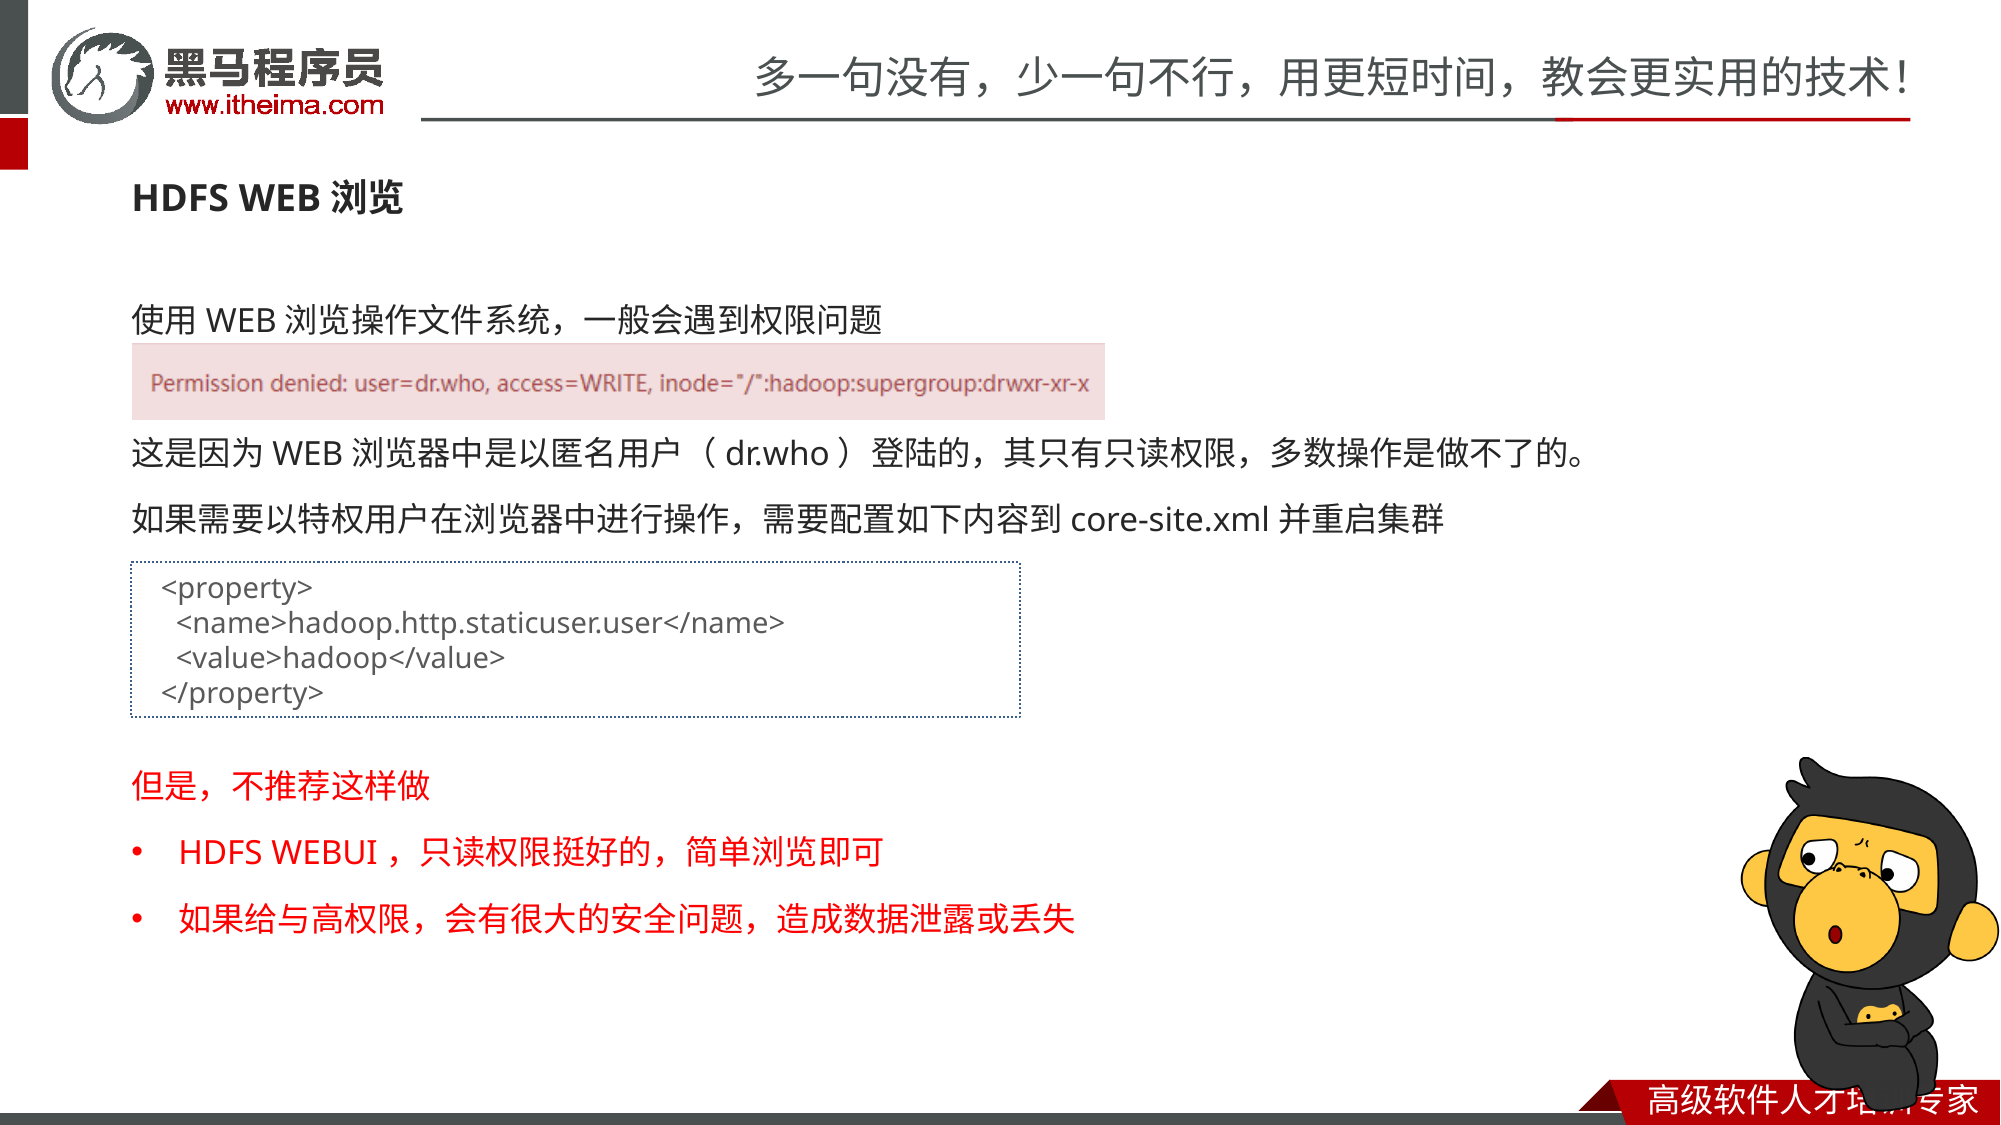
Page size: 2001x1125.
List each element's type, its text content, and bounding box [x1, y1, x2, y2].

picture [1680, 757, 2000, 1125]
list HDFS WEB浏览 [116, 154, 1872, 239]
picture [50, 26, 384, 125]
list 使用WEB浏览操作文件系统，一般会遇到权限问题 这是因为WEB浏览器中是以匿名用户（dr.who）登陆的，其只有只读权限，多数操作是做不了的。 如果需要以特权用户在浏览器中进行操作，需要配置如下内容到core-site.xml并重启集群 但是，不推荐这样做 HDFS WEBUI，只读权限挺好的，简单浏览即可 如果给与高权限，会有很大的安全问题，造成数据泄露或丢失 [116, 271, 1872, 964]
text_box <property> <name>hadoop.http.staticuser.user</name> <value>hadoop</value> </property> [131, 562, 1020, 717]
picture [132, 343, 1105, 421]
